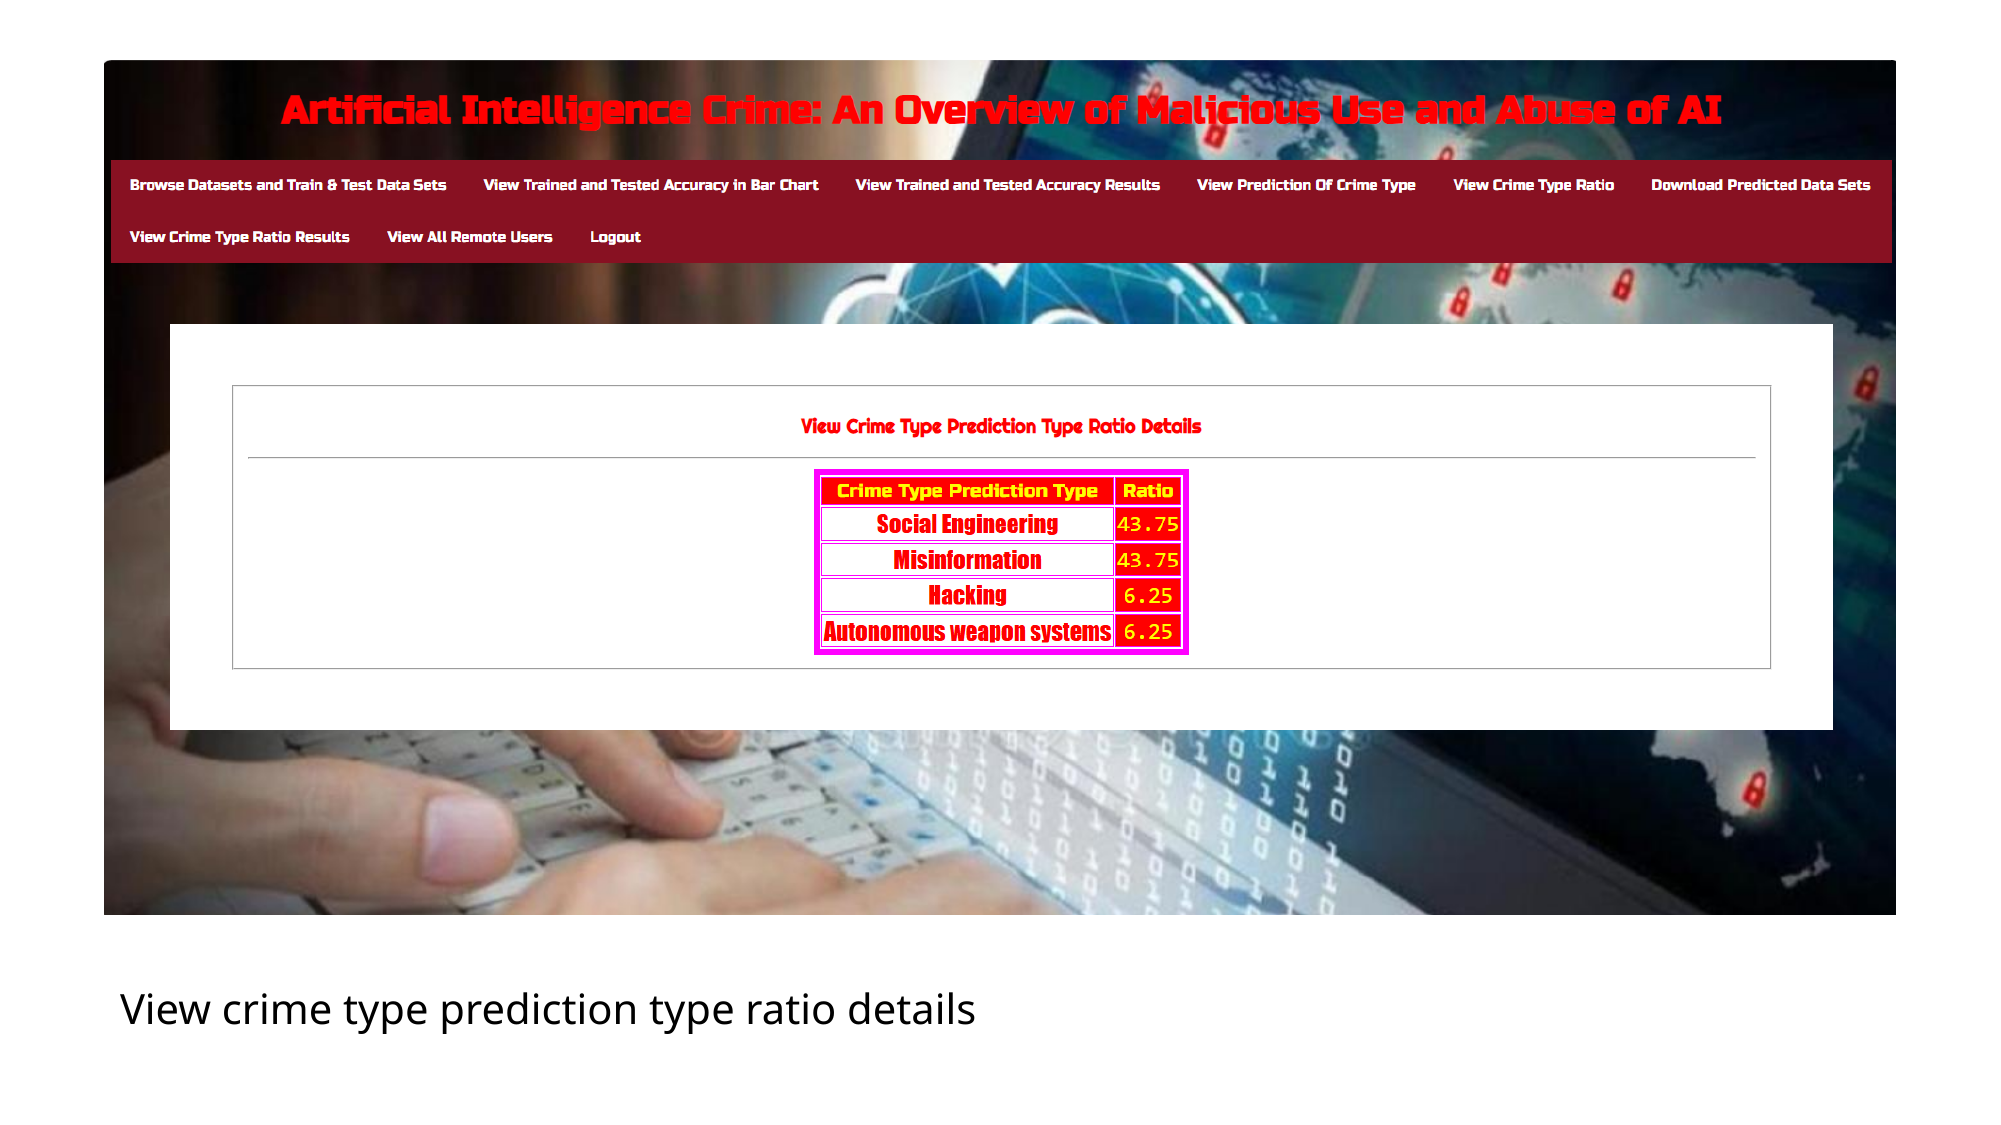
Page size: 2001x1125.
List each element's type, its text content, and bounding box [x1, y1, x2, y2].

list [103, 59, 1896, 916]
text_box View crime type prediction type ratio details [105, 975, 1339, 1041]
